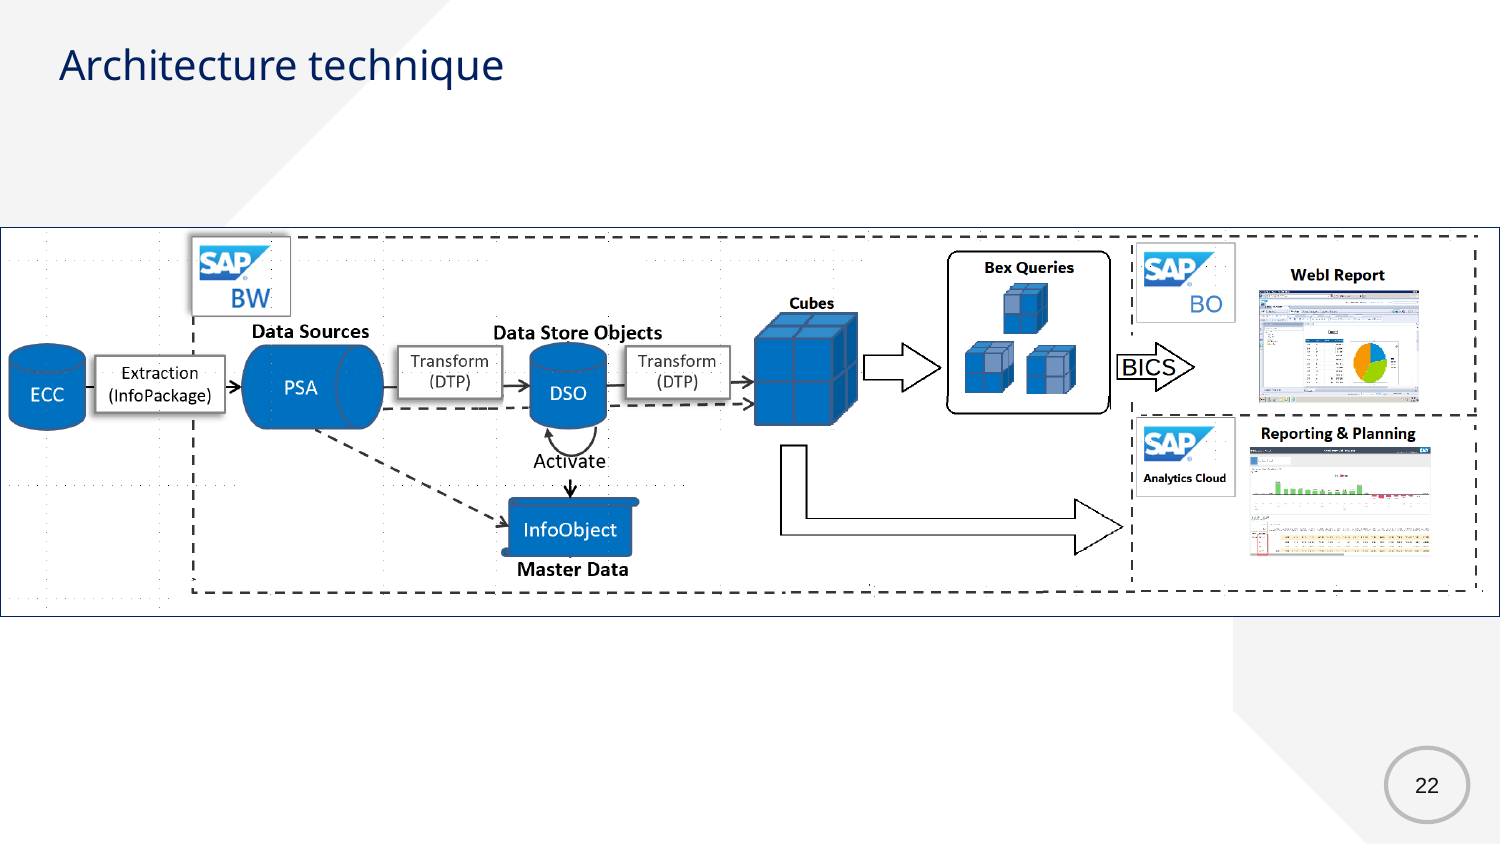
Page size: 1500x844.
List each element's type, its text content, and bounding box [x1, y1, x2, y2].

picture [0, 227, 1500, 617]
text_box 22 [1383, 745, 1471, 825]
text_box Architecture technique [44, 31, 520, 97]
